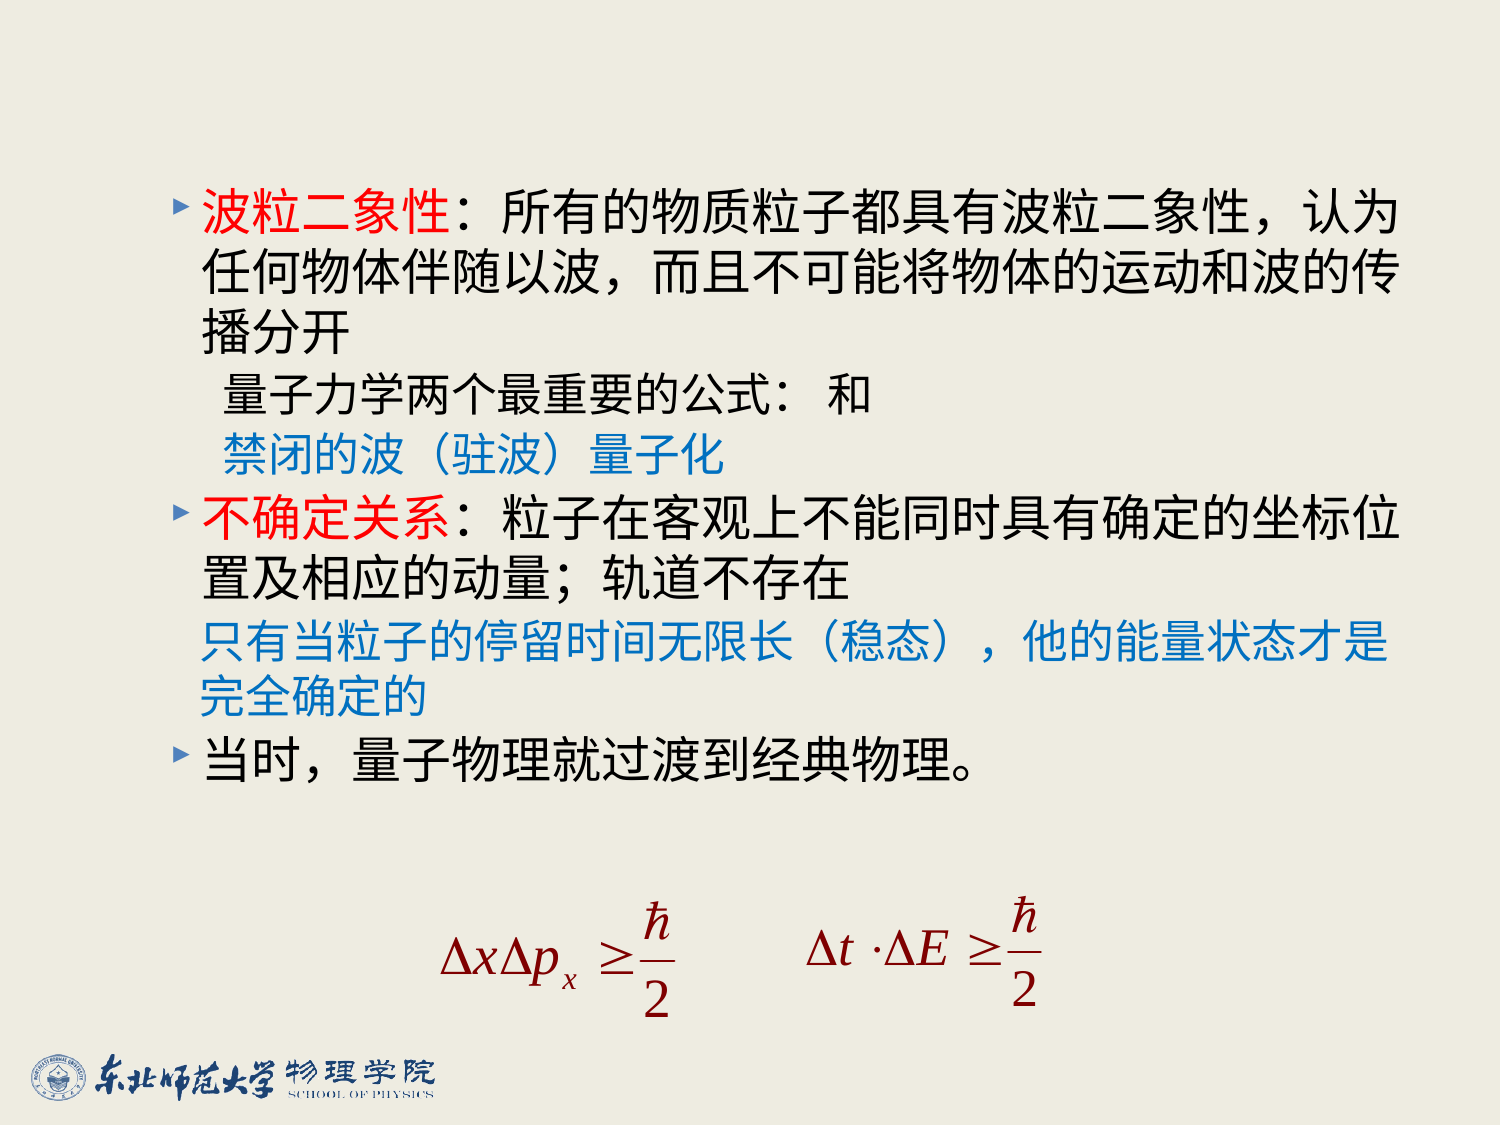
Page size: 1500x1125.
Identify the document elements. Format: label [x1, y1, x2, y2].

text_box [430, 886, 686, 1031]
text_box [796, 881, 1052, 1019]
picture [20, 1054, 440, 1101]
